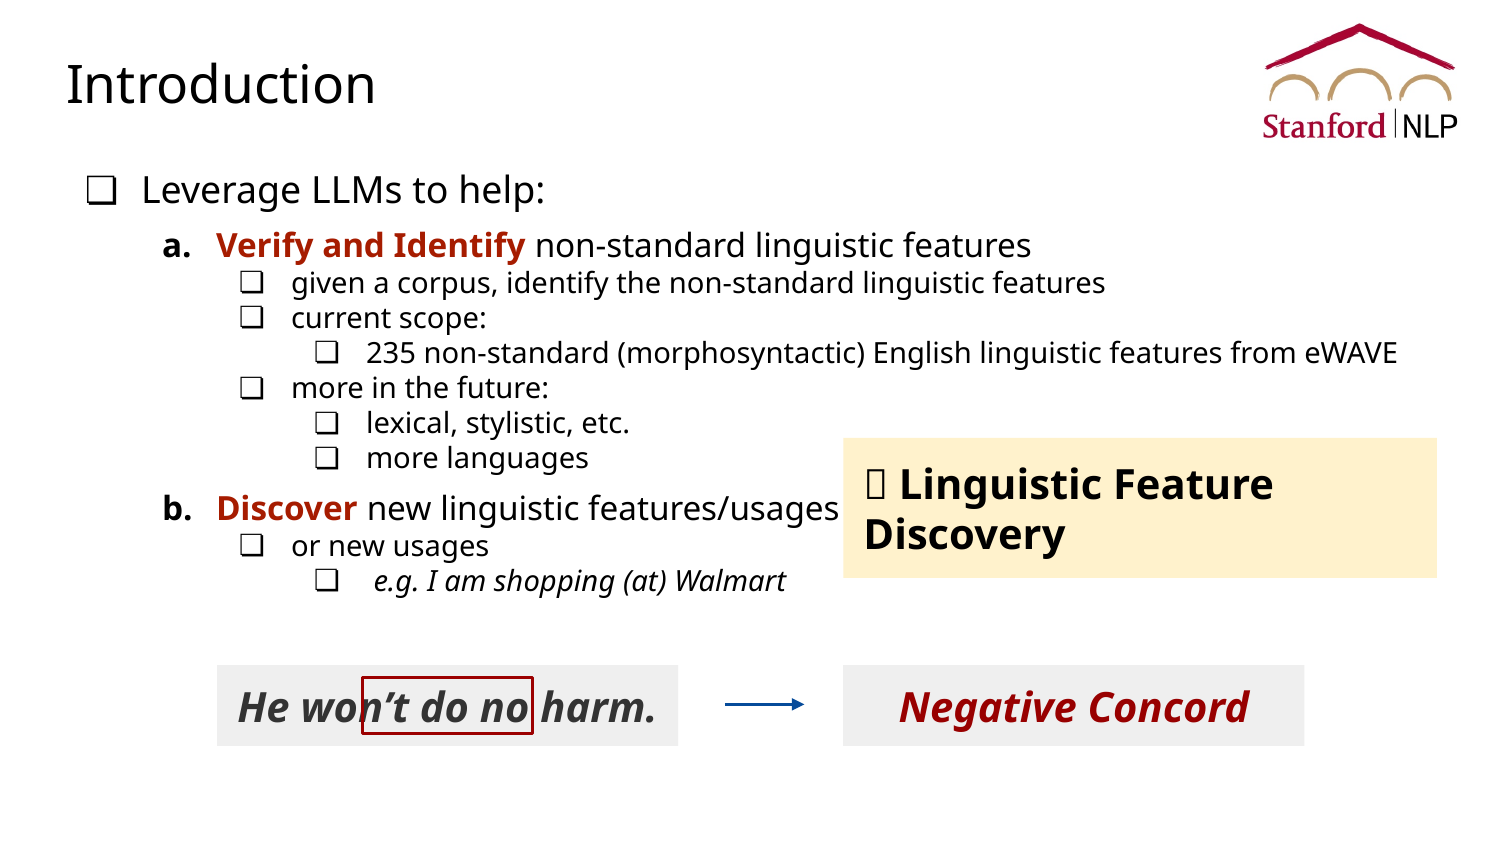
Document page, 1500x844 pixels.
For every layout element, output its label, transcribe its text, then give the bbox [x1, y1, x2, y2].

text_box 🌟 Linguistic Feature Discovery [843, 437, 1437, 578]
text_box He wonʼt do no harm. [217, 665, 679, 746]
text_box Negative Concord [843, 665, 1305, 746]
picture [1255, 15, 1466, 147]
list Leverage LLMs to help: Verify and Identify non-standard linguistic features given a corpus, identify the non-standard linguistic features current scope: 235 non-standard (morphosyntactic) English linguistic features from eWAVE more in the future: lexical, stylistic, etc. more languages Discover new linguistic features/usages or new usages e.g. I am shopping (at) Walmart [51, 151, 1449, 712]
text_box [362, 677, 533, 734]
title Introduction [51, 35, 1250, 130]
